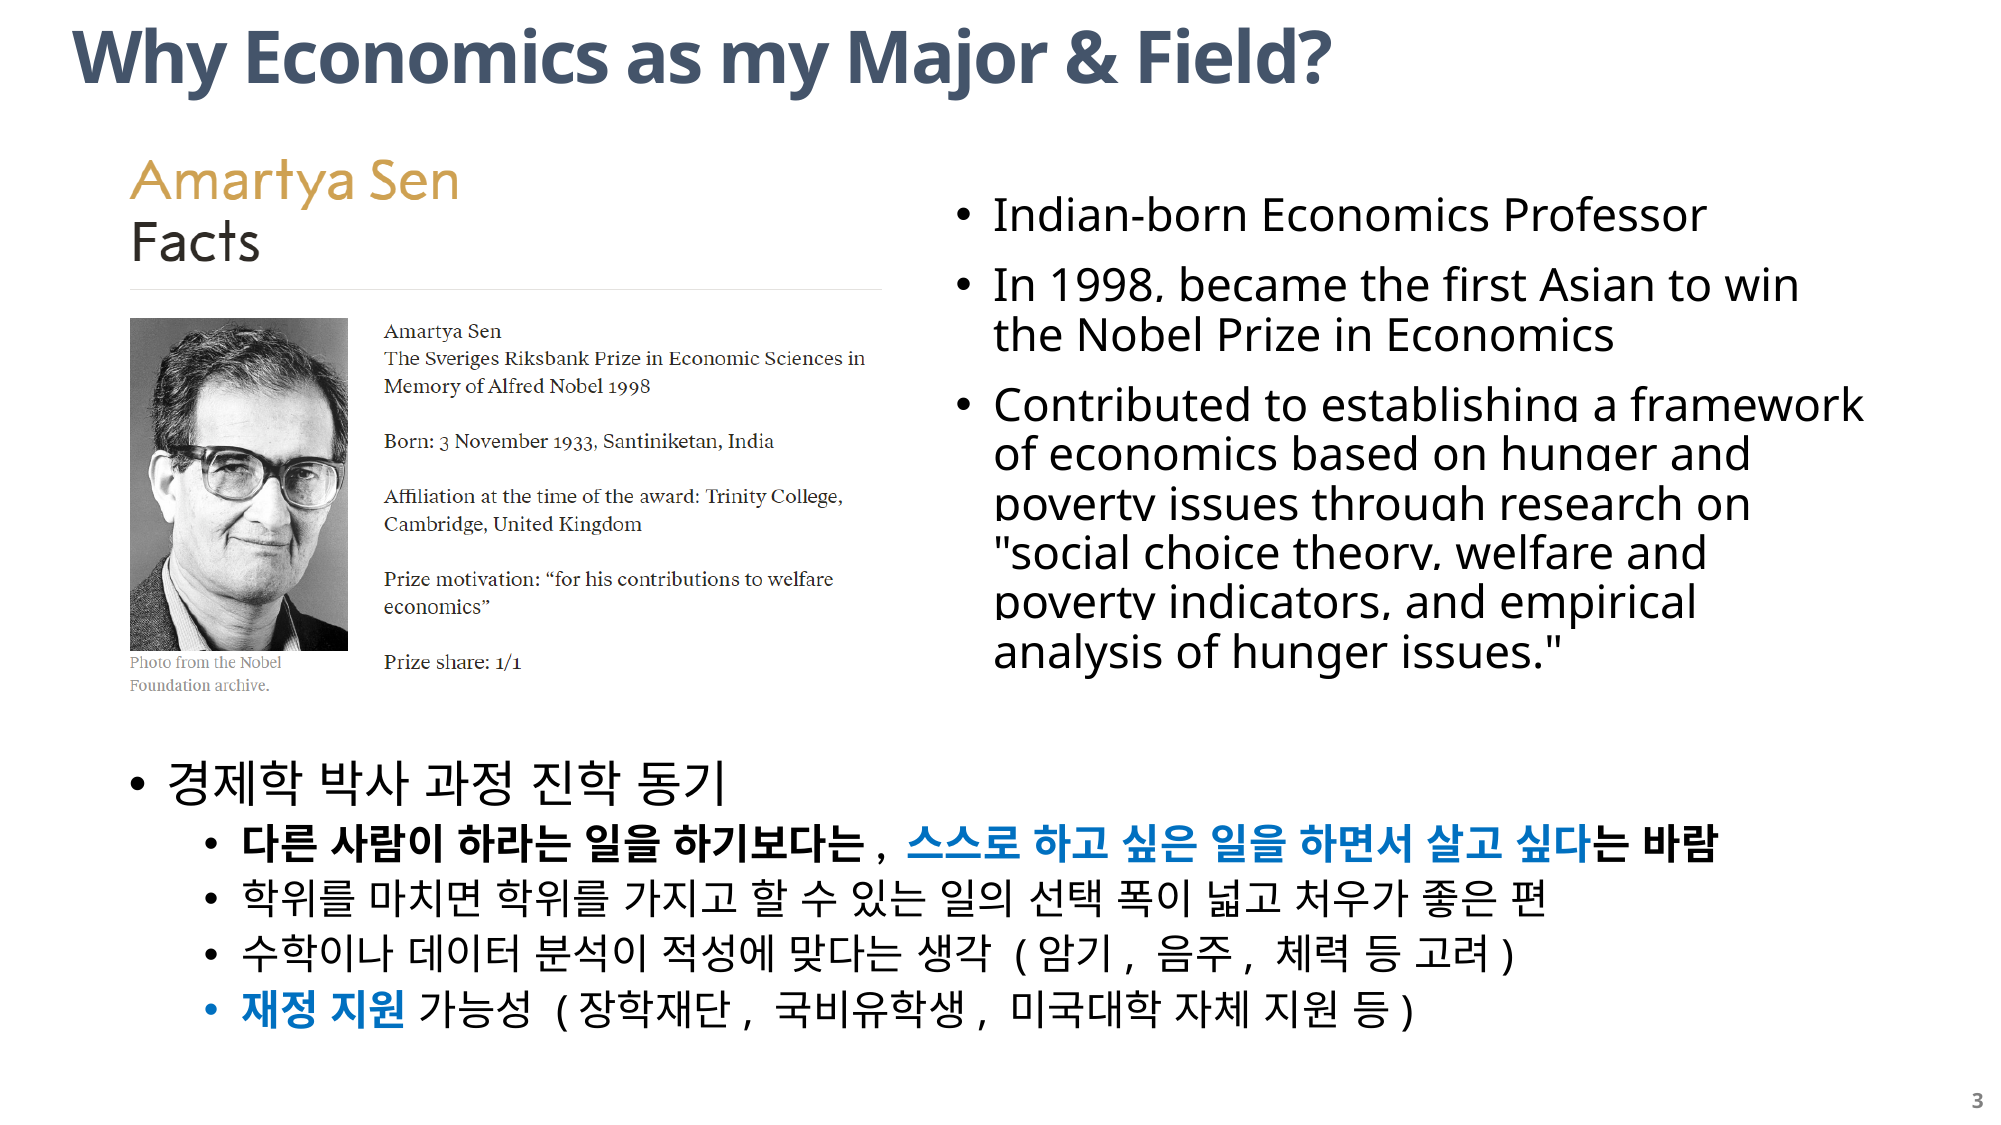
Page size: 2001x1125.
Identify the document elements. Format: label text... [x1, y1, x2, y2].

text_box Indian-born Economics Professor In 1998, became the first Asian to win the Nobel Prize in Economics Contributed to establishing a framework of economics based on hunger and poverty issues through research on "social choice theory, welfare and poverty indicators, and empirical analysis of hunger issues." [940, 184, 1886, 681]
text_box Why Economics as my Major & Field? [57, 12, 1394, 114]
text_box 3 [1940, 1080, 1999, 1125]
text_box 경제학 박사 과정 진학 동기 다른 사람이 하라는 일을 하기보다는, 스스로 하고 싶은 일을 하면서 살고 싶다는 바람 학위를 마치면 학위를 가지고 할 수 있는 일의 선택 폭이 넓고 처우가 좋은 편 수학이나 데이터 분석이 적성에 맞다는 생각 (암기, 음주, 체력 등 고려) 재정 지원 가능성 (장학재단, 국비유학생, 미국대학 자체 지원 등) [114, 751, 1898, 1059]
picture [114, 148, 882, 705]
